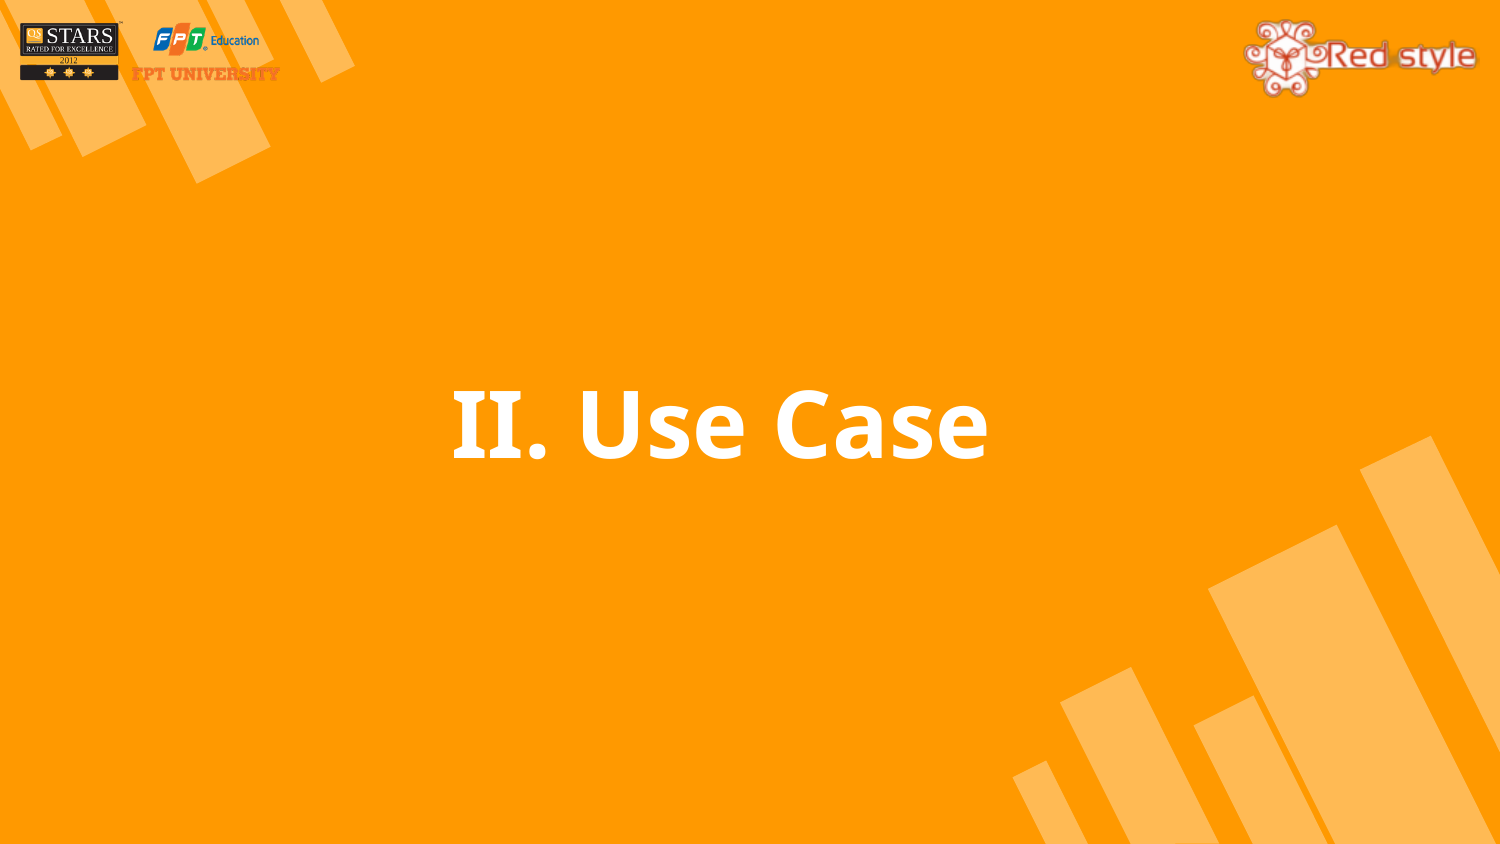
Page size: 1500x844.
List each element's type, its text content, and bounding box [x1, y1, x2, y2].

picture [14, 9, 285, 91]
picture [1243, 18, 1480, 100]
text_box II. Use Case [435, 349, 1065, 493]
